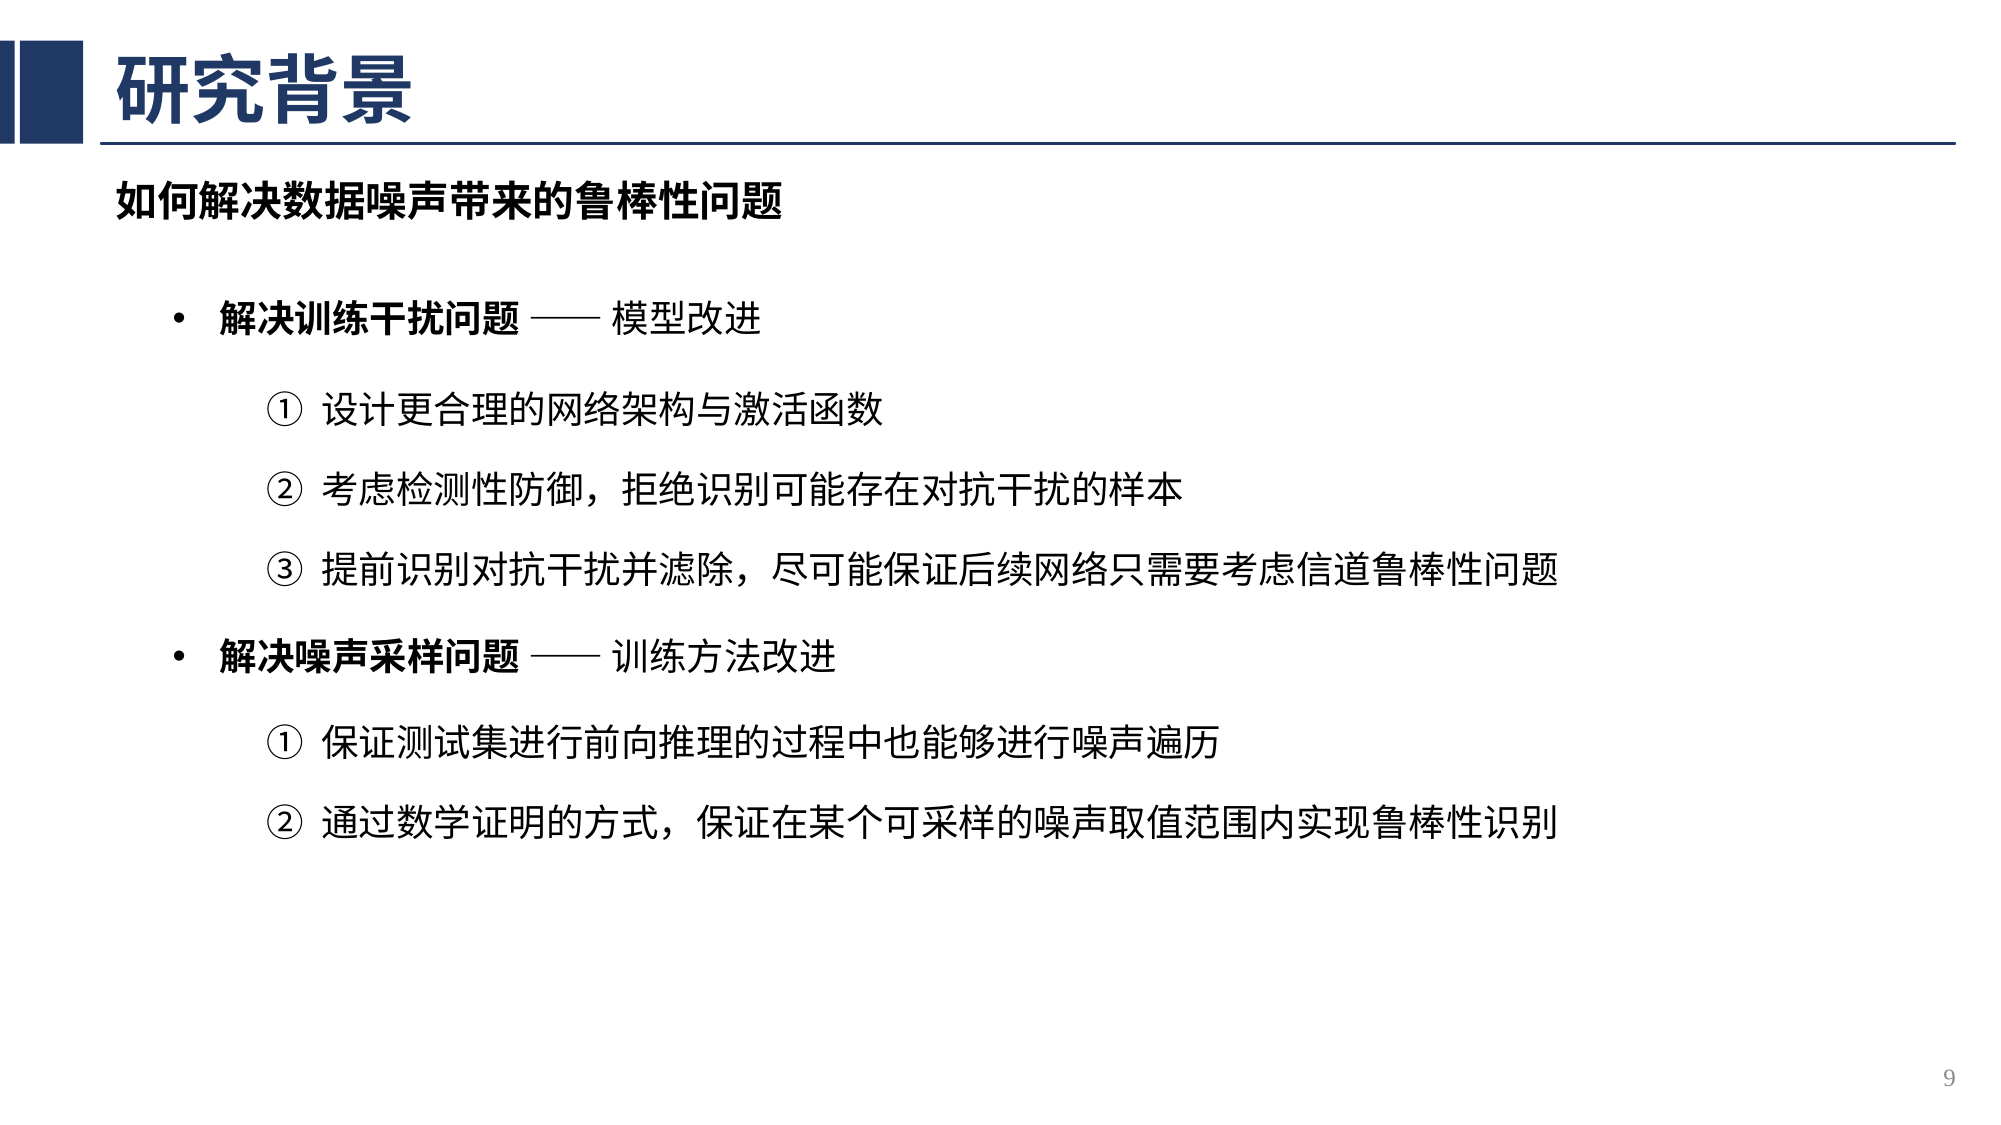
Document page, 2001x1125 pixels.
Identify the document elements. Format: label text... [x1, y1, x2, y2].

text_box 如何解决数据噪声带来的鲁棒性问题 [100, 167, 1101, 233]
text_box ① 设计更合理的网络架构与激活函数 ② 考虑检测性防御，拒绝识别可能存在对抗干扰的样本 ③ 提前识别对抗干扰并滤除，尽可能保证后续网络只需要考虑信道鲁棒性问题 [251, 356, 1796, 599]
text_box 解决训练干扰问题 —— 模型改进 解决噪声采样问题 —— 训练方法改进 [157, 265, 1796, 686]
slide_number 9 [1520, 1046, 1971, 1107]
title 研究背景 [100, 33, 1191, 154]
text_box ① 保证测试集进行前向推理的过程中也能够进行噪声遍历 ② 通过数学证明的方式，保证在某个可采样的噪声取值范围内实现鲁棒性识别 [251, 688, 1796, 851]
